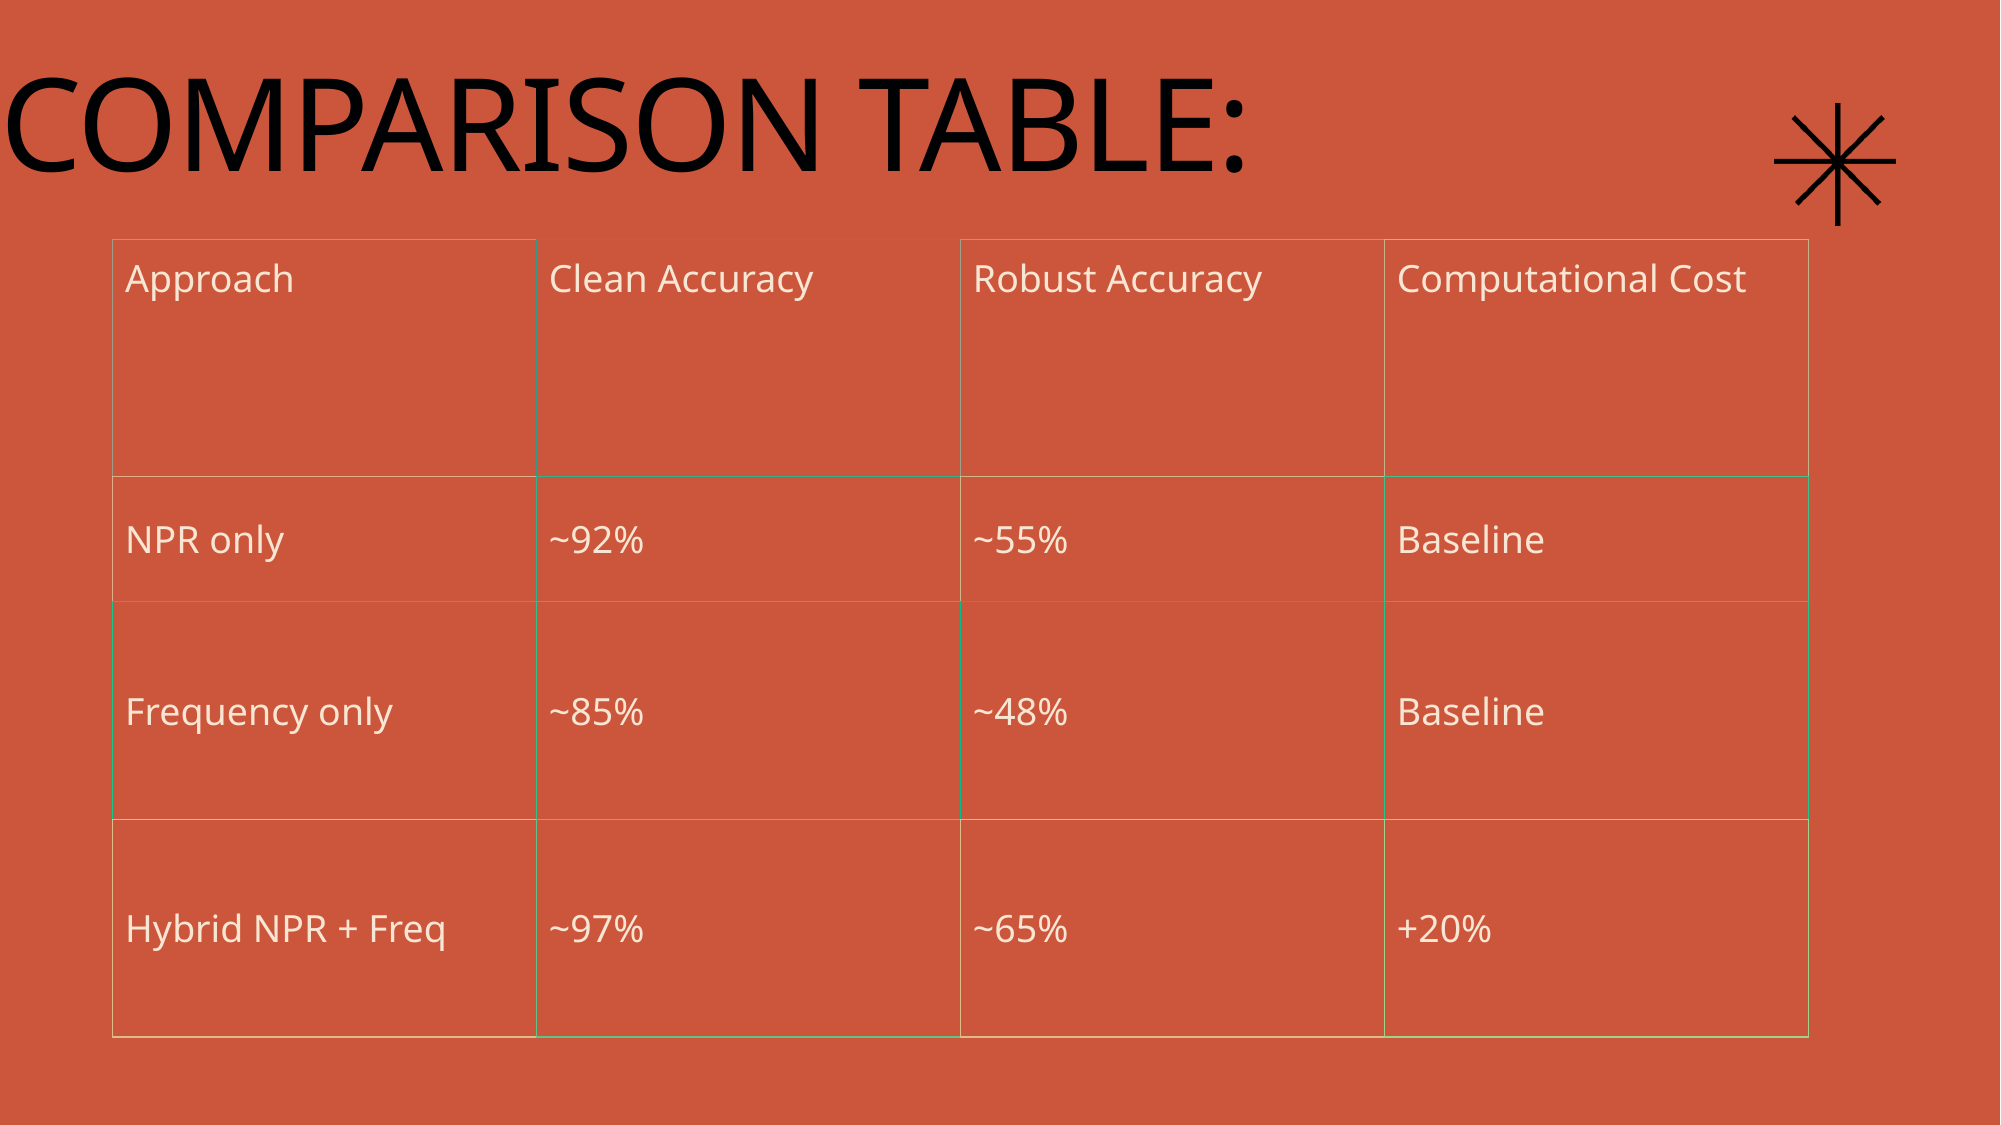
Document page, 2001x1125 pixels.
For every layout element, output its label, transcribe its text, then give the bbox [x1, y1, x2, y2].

table_cell ~65% [961, 820, 1384, 1036]
table_cell ~92% [537, 477, 960, 601]
table_header Approach [113, 240, 536, 476]
table_cell ~55% [961, 477, 1384, 601]
table_cell Baseline [1385, 602, 1808, 819]
table_cell ~85% [537, 602, 960, 819]
table_cell Frequency only [113, 602, 536, 819]
table_cell +20% [1385, 820, 1808, 1036]
table_cell Baseline [1385, 477, 1808, 601]
table_cell ~48% [961, 602, 1384, 819]
table_header Robust Accuracy [961, 240, 1384, 476]
table_header Clean Accuracy [537, 240, 960, 476]
picture [1774, 103, 1896, 226]
table_cell ~97% [537, 820, 960, 1036]
list Comparison Table: [0, 0, 1796, 198]
table_cell NPR only [113, 477, 536, 601]
table_cell Hybrid NPR + Freq [113, 820, 536, 1036]
table_header Computational Cost [1385, 240, 1808, 476]
